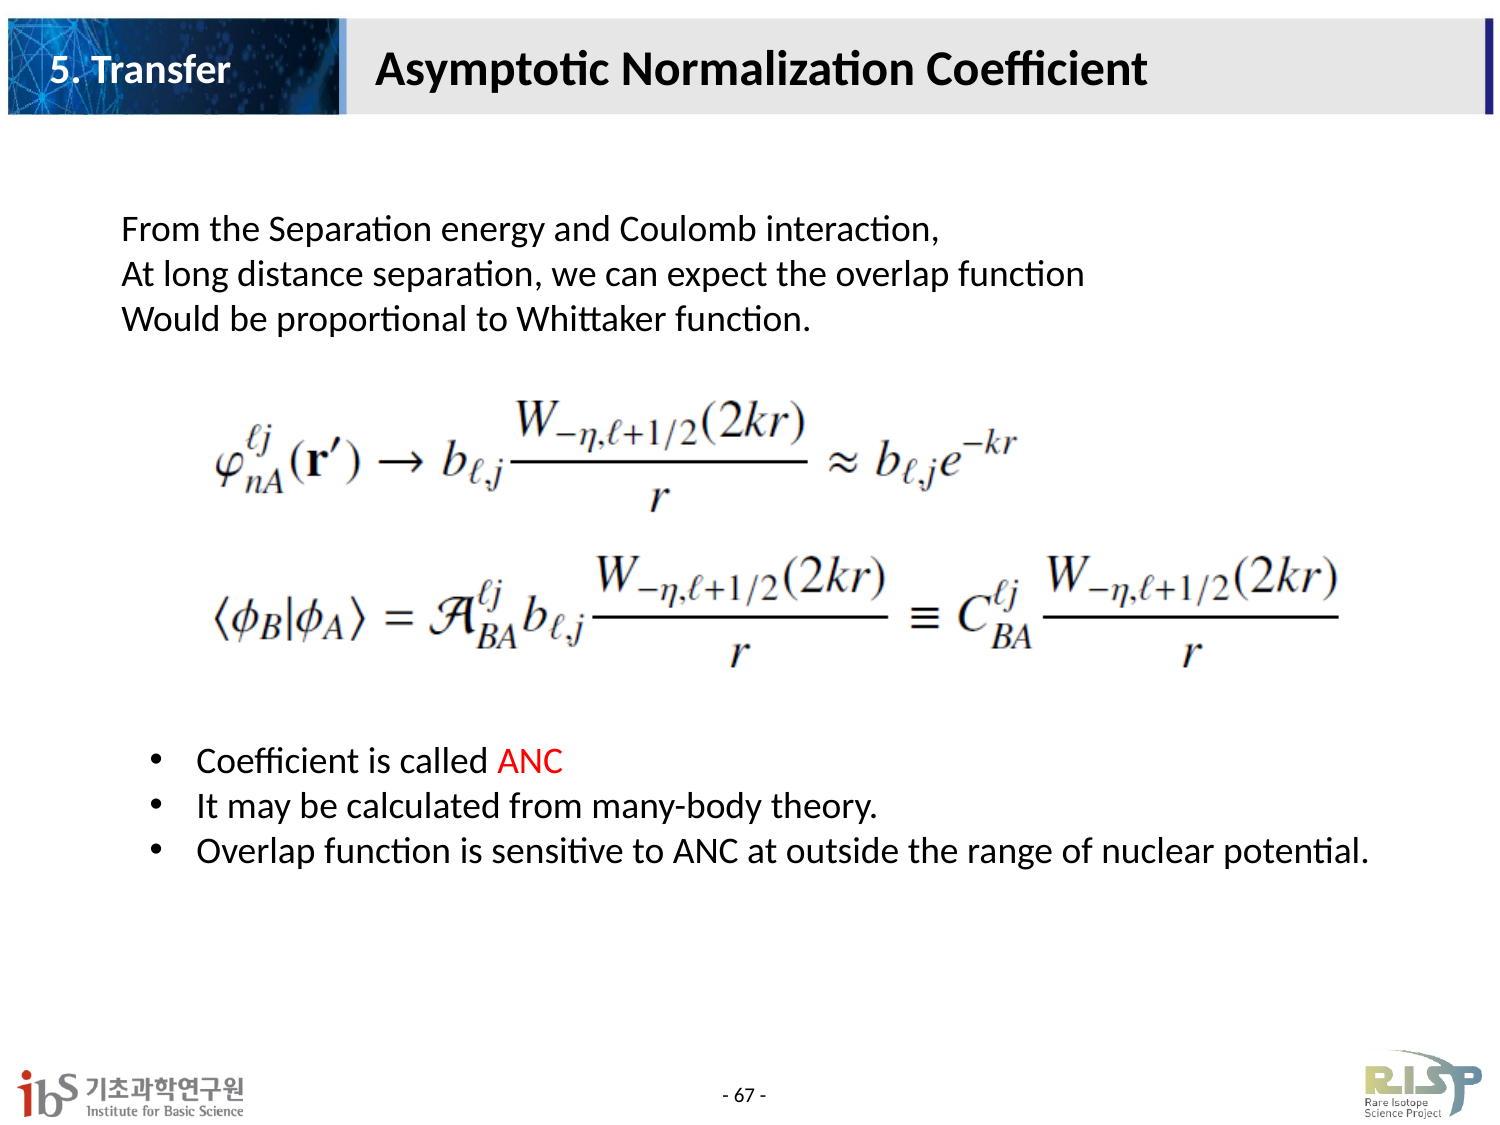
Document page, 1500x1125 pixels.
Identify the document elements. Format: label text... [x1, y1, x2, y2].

picture [1364, 1049, 1482, 1119]
text_box From the Separation energy and Coulomb interaction, At long distance separation, we can expect the overlap function Would be proportional to Whittaker function. [106, 196, 1110, 346]
picture [178, 357, 1364, 699]
picture [2, 10, 1500, 130]
text_box Coefficient is called ANC It may be calculated from many-body theory. Overlap function is sensitive to ANC at outside the range of nuclear potential. [134, 728, 1471, 879]
picture [17, 1070, 243, 1117]
